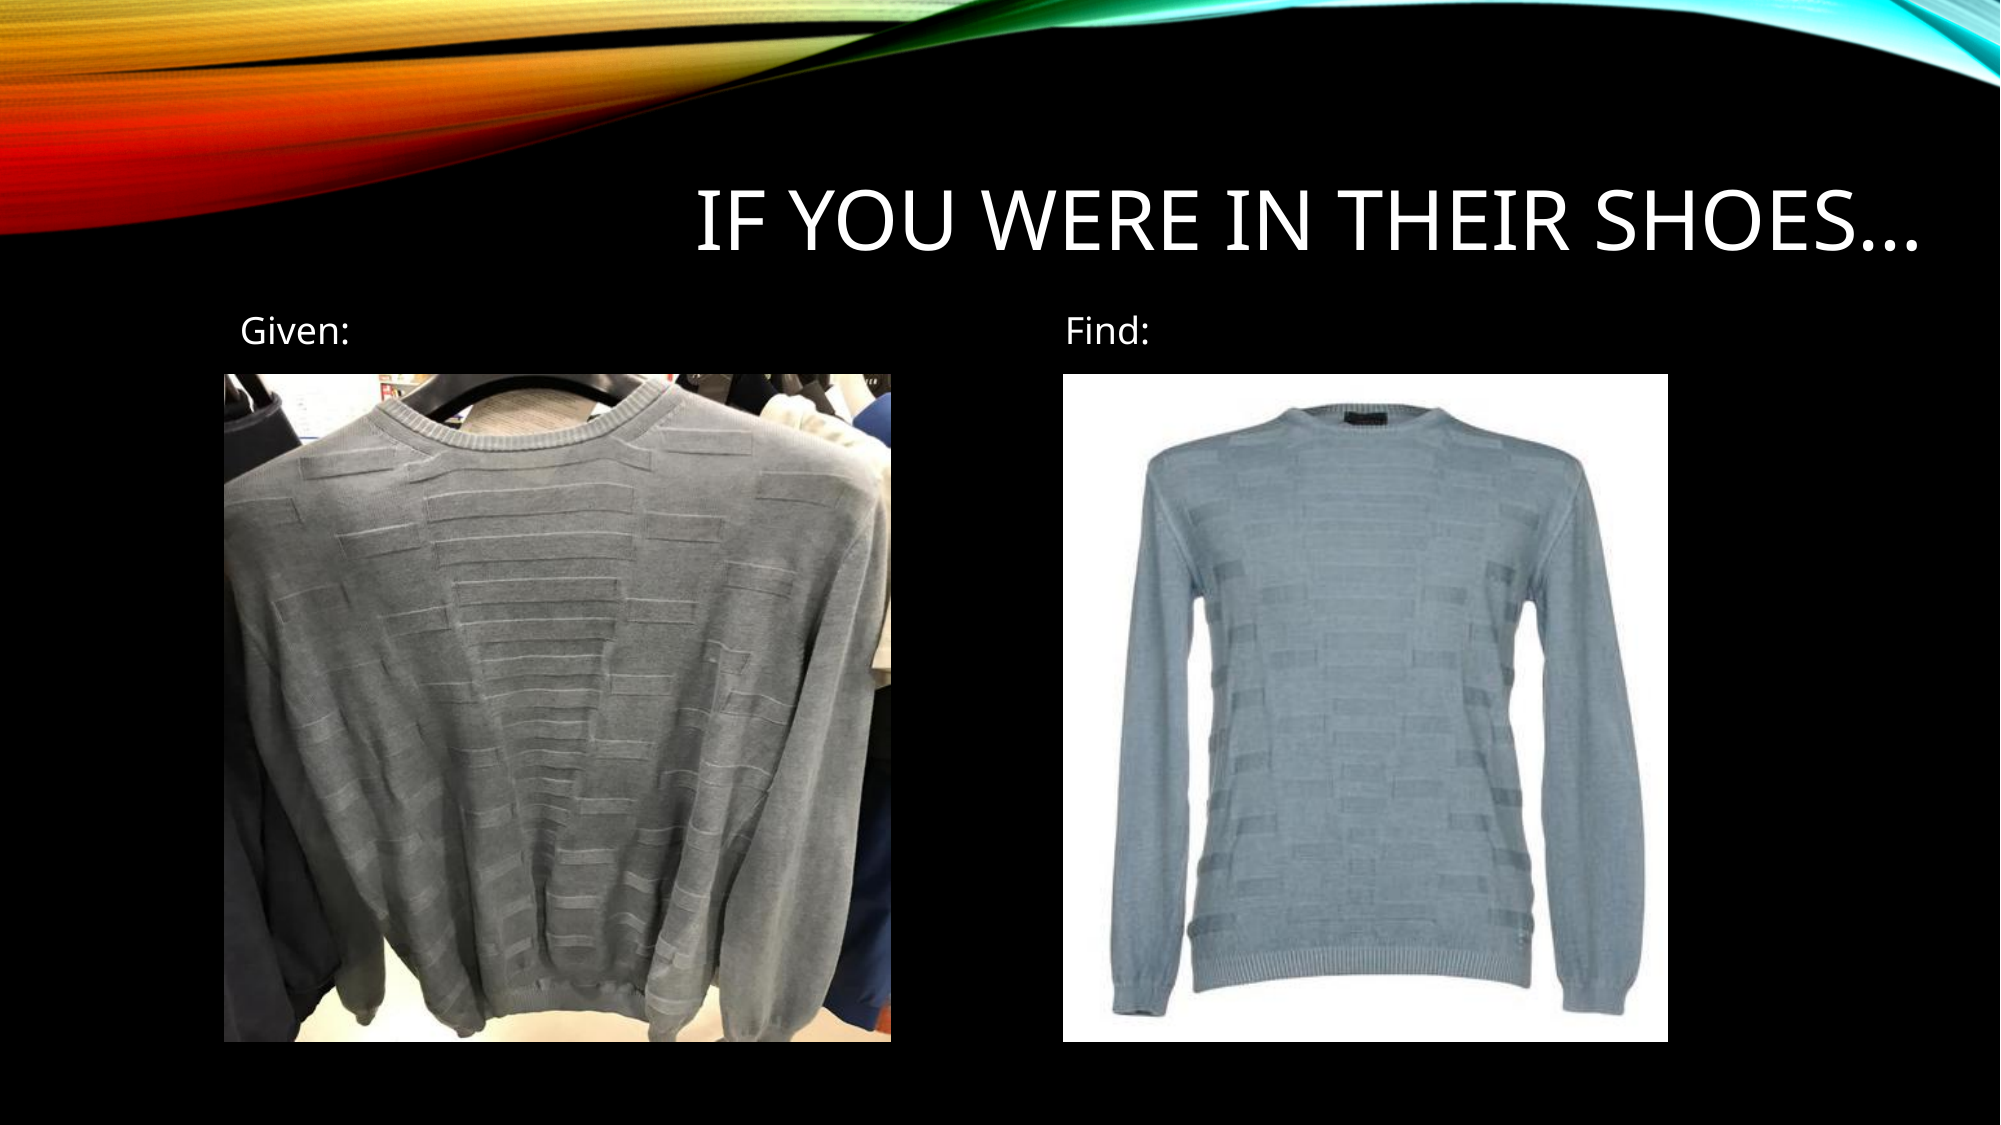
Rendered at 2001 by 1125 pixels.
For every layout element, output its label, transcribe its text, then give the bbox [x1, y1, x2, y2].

title If you were in their shoes… [526, 117, 1940, 330]
picture [1063, 374, 1668, 1042]
picture [223, 374, 892, 1042]
text_box Find: [1049, 299, 1251, 360]
picture [0, 0, 2000, 237]
text_box Given: [224, 299, 426, 360]
